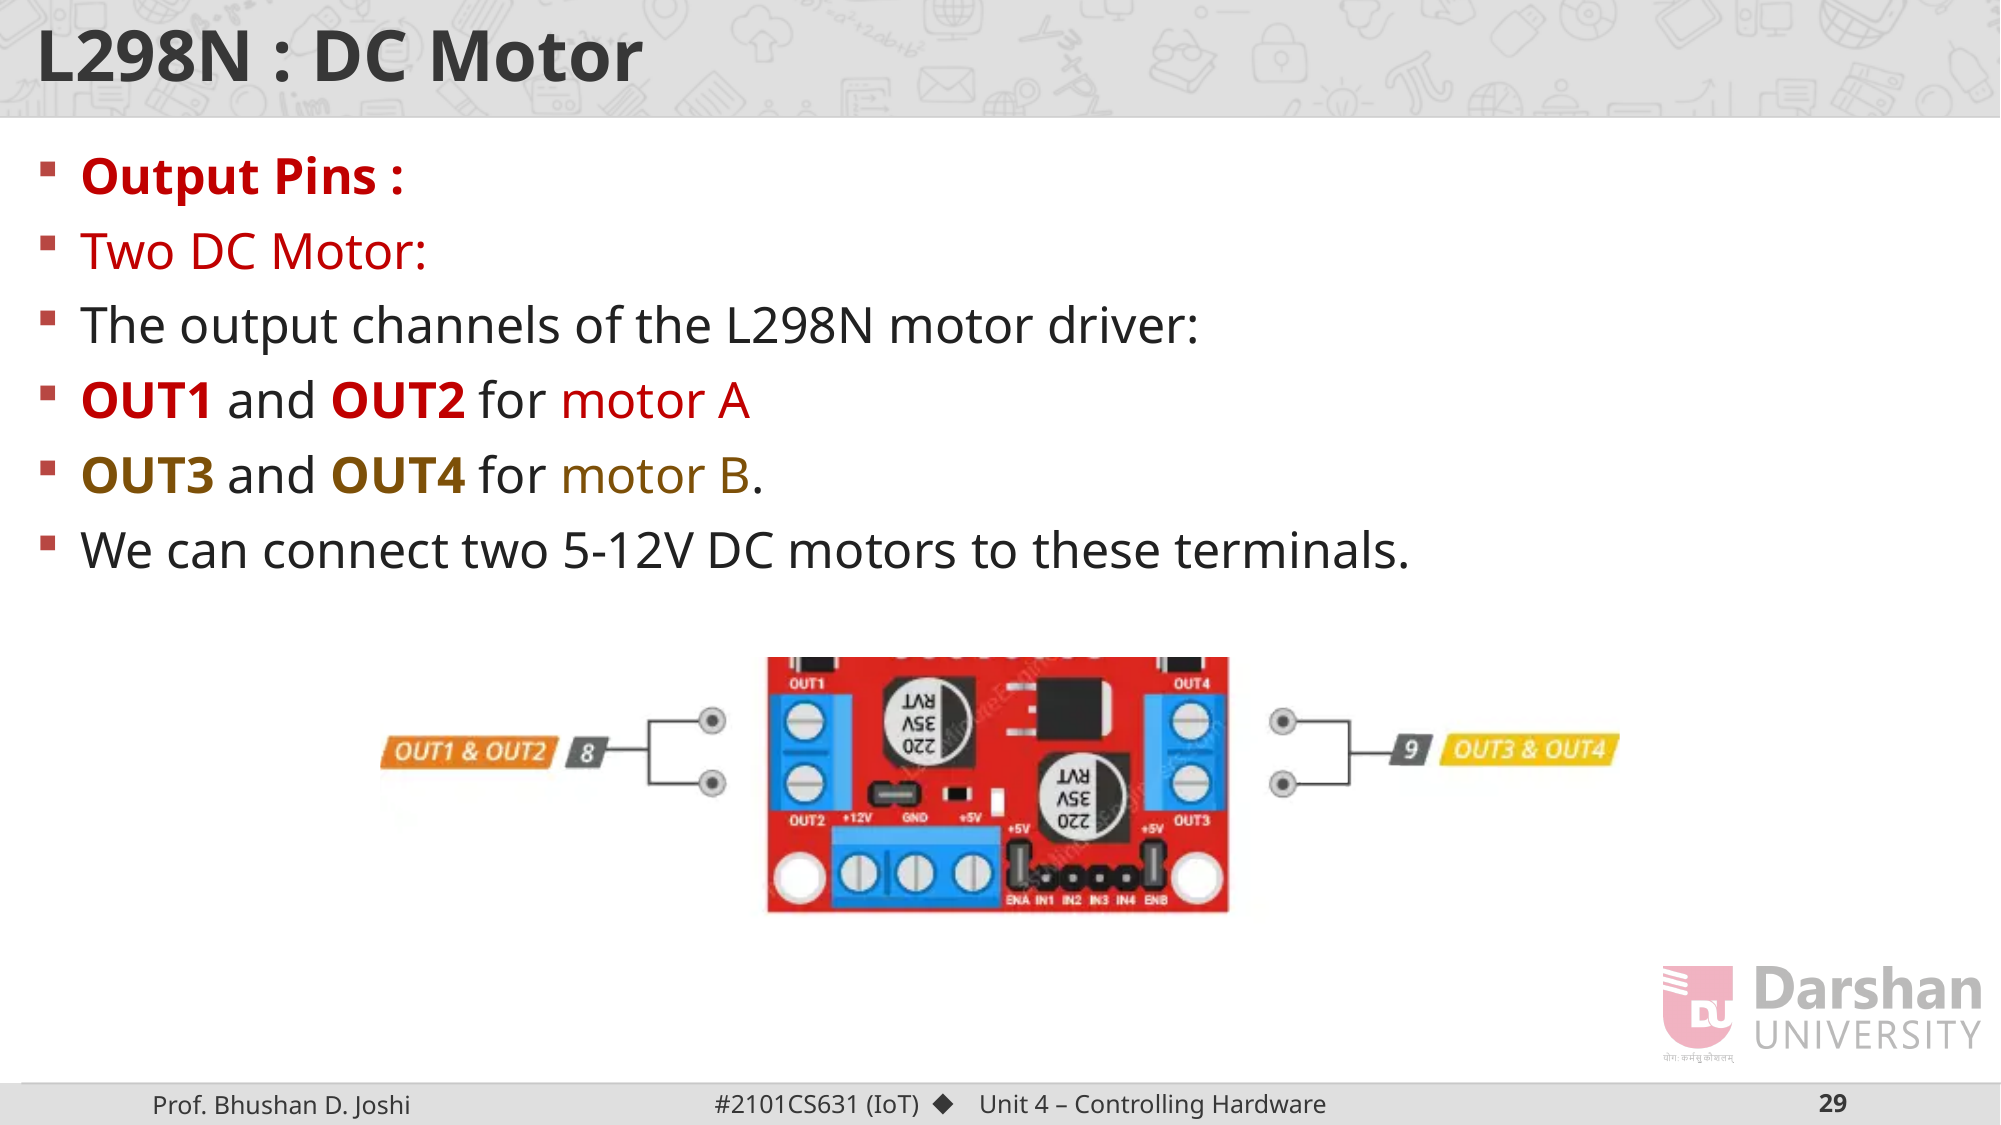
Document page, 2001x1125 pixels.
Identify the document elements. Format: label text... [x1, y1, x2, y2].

list Output Pins : Two DC Motor: The output channels of the L298N motor driver: OUT1 and OUT2 for motor A OUT3 and OUT4 for motor B. We can connect two 5-12V DC motors to these terminals. [21, 143, 1971, 438]
title L298N : DC Motor [0, 0, 2000, 117]
picture [380, 657, 1620, 931]
